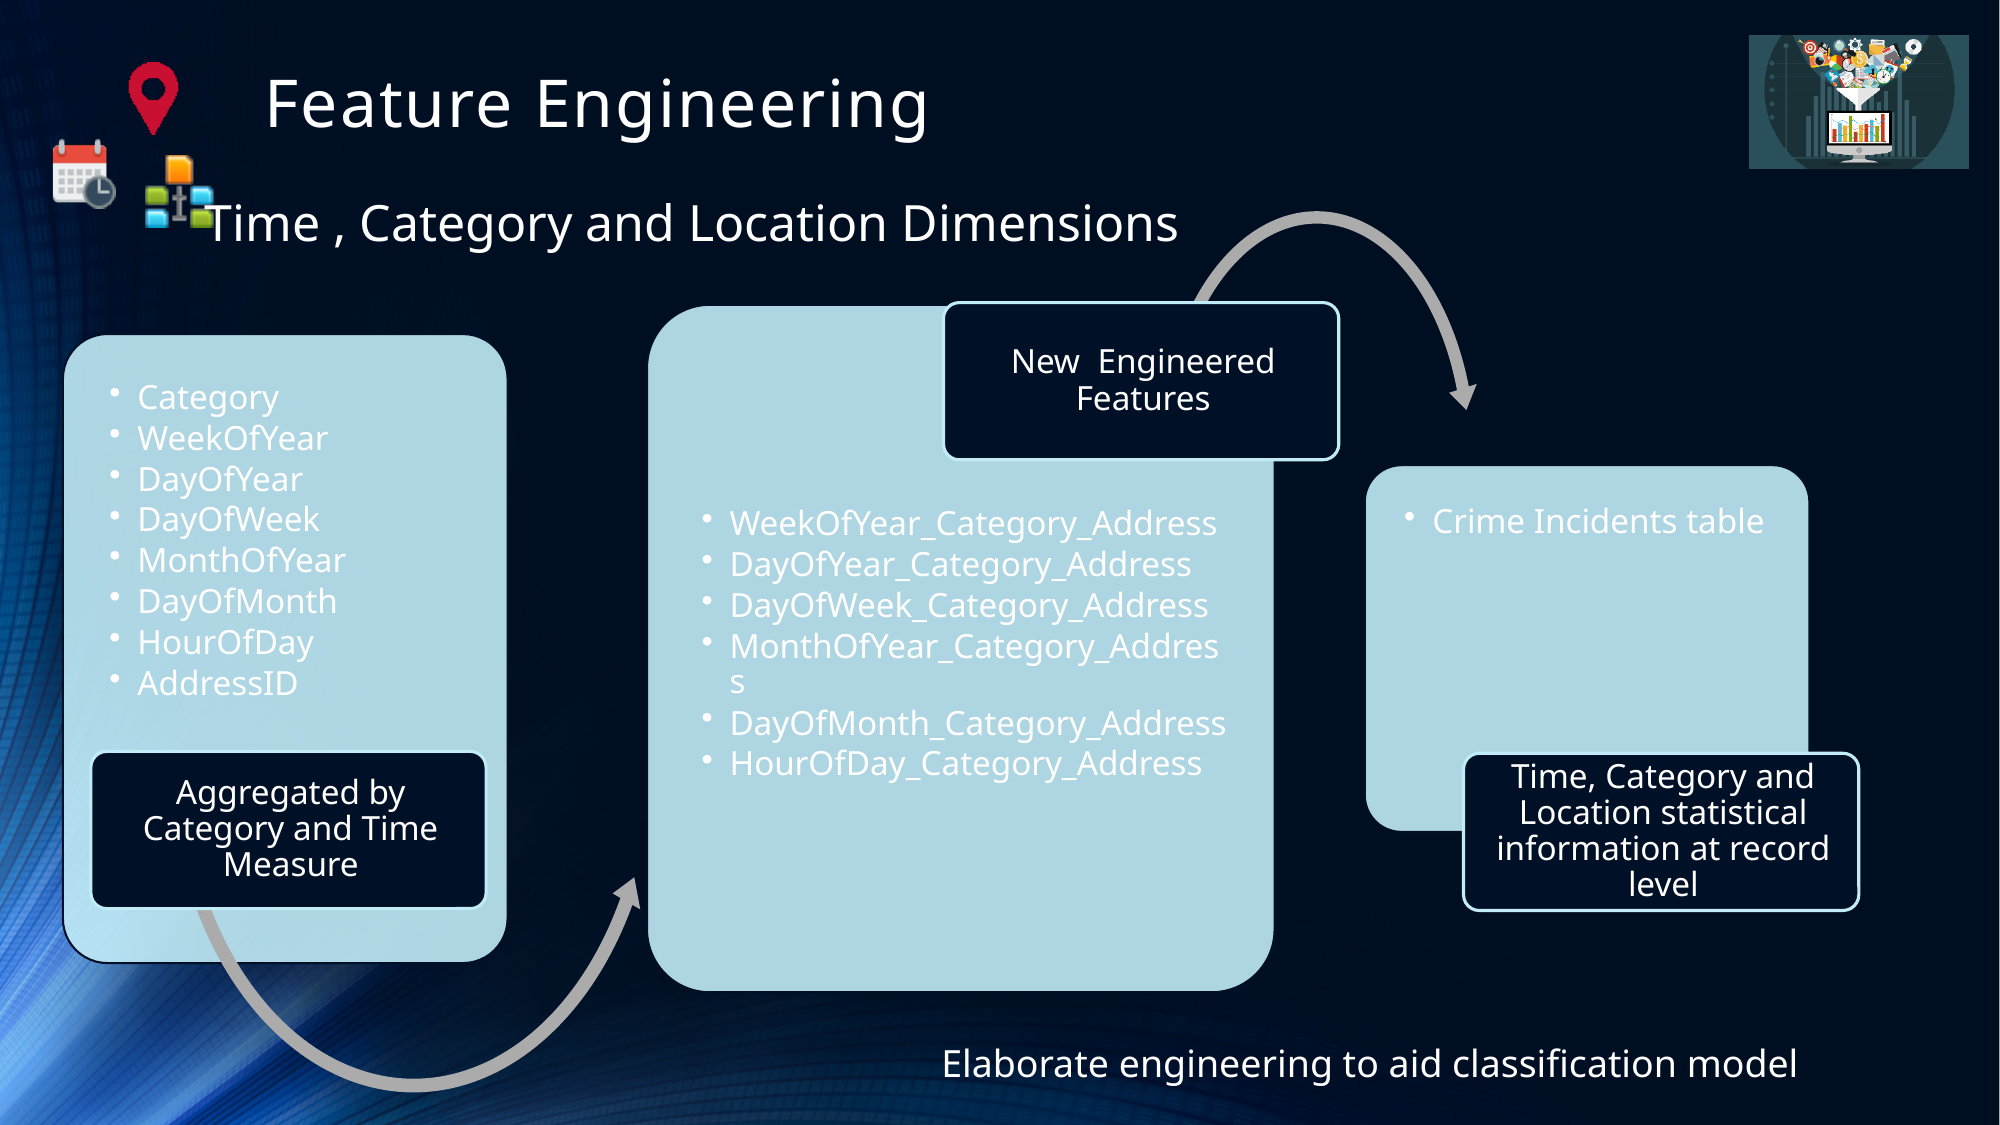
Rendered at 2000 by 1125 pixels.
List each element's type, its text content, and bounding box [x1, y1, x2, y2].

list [59, 274, 1862, 1023]
title Feature Engineering [249, 62, 1749, 149]
text_box Elaborate engineering to aid classification model [926, 1032, 1815, 1092]
picture [0, 0, 2000, 1125]
text_box Time , Category and Location Dimensions [189, 184, 1195, 274]
